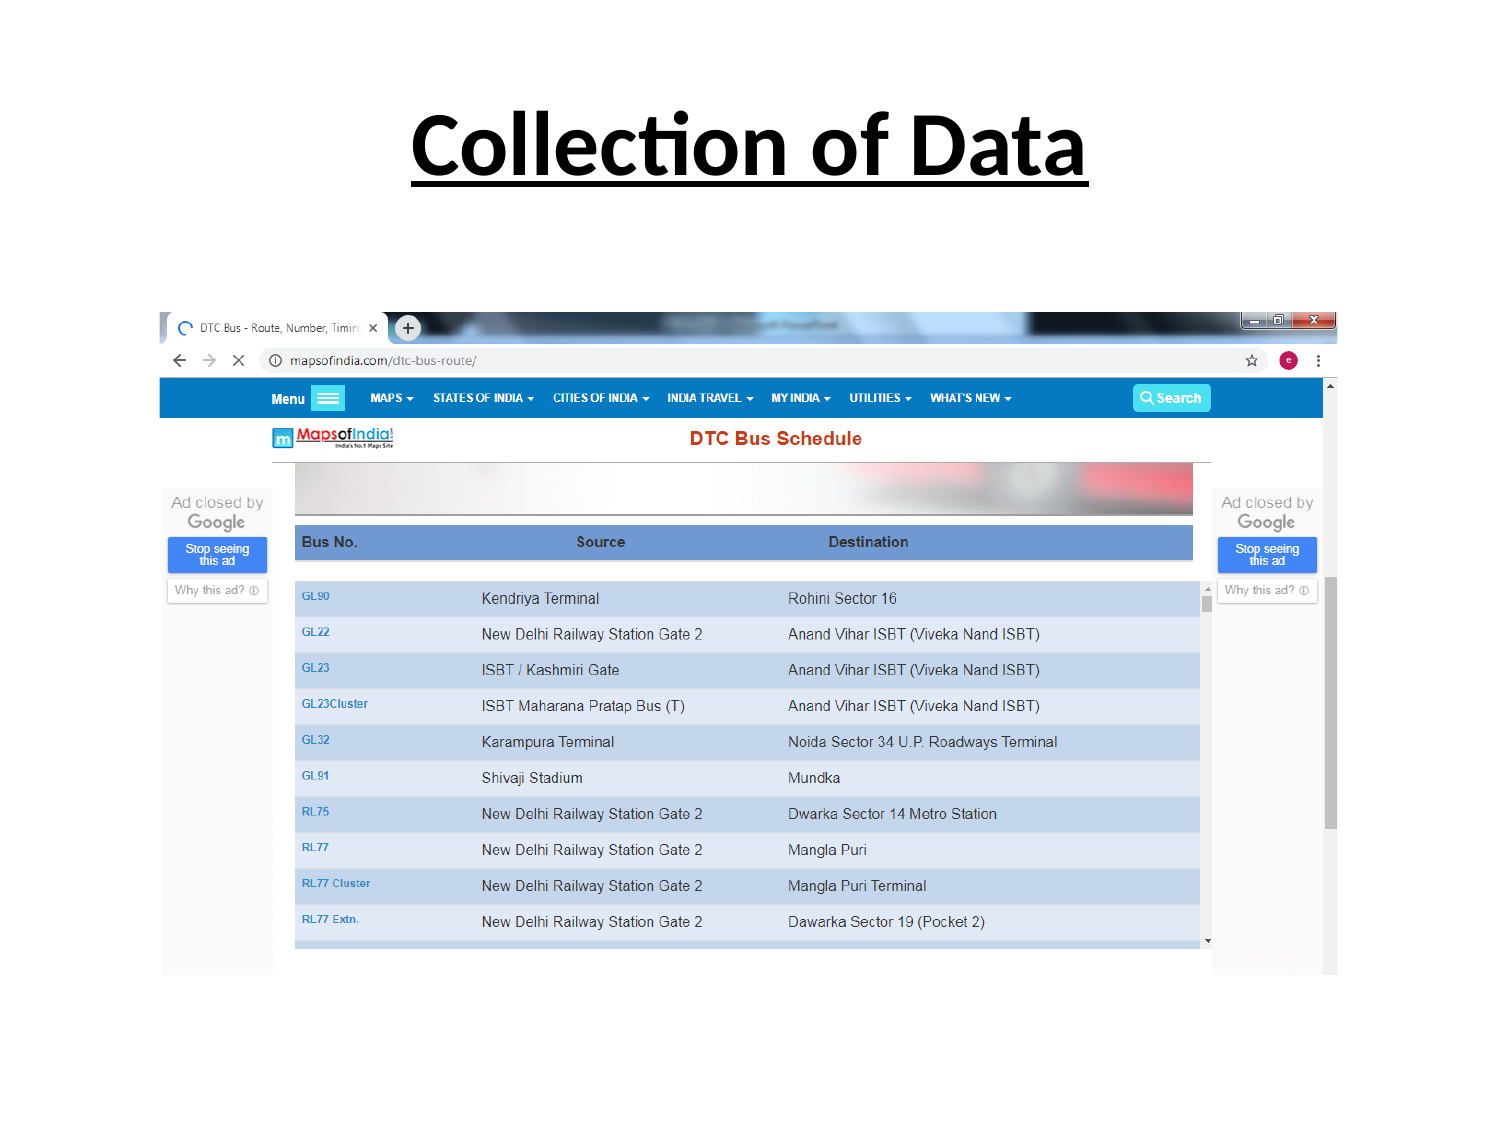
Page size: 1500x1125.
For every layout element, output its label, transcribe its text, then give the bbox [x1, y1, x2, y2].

picture [159, 312, 1338, 976]
title Collection of Data [75, 45, 1425, 233]
